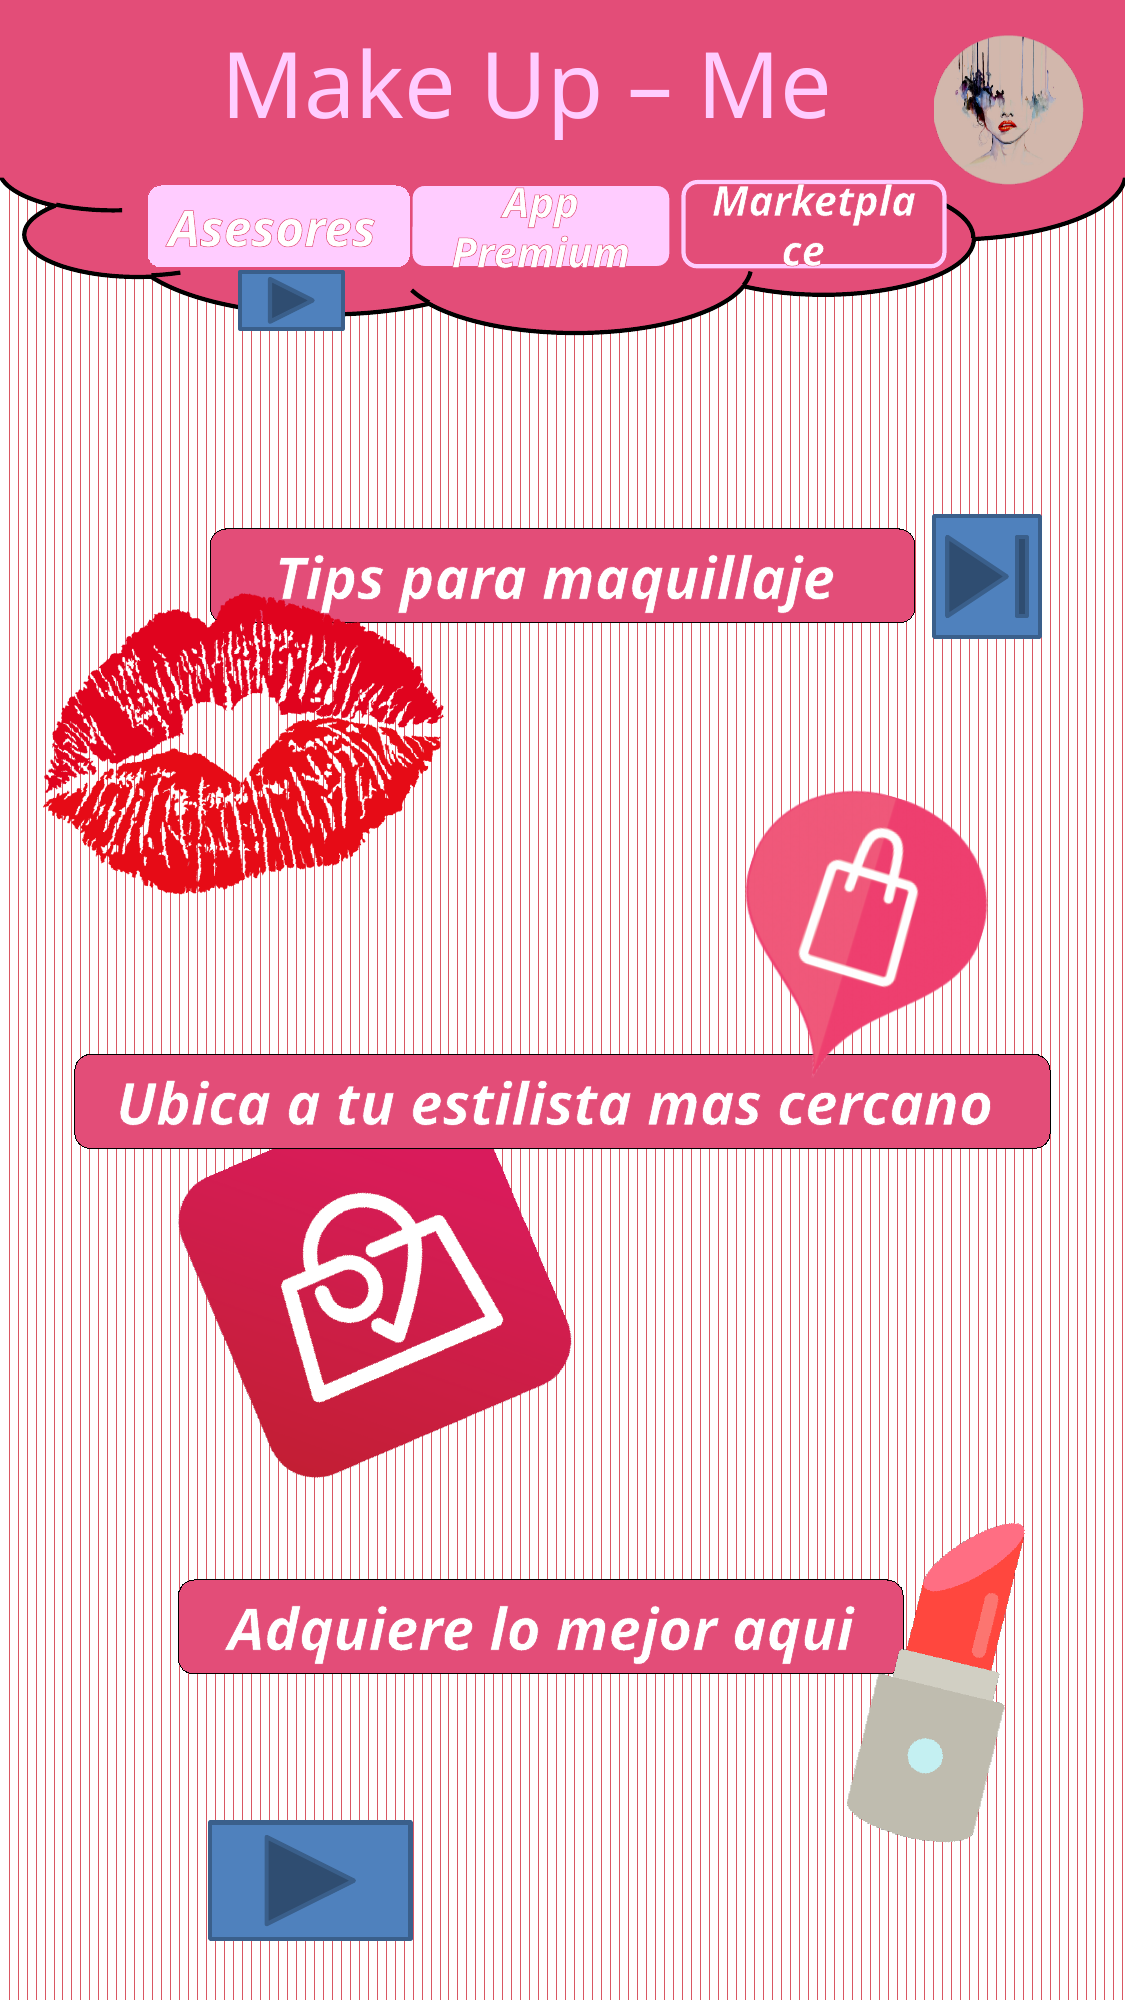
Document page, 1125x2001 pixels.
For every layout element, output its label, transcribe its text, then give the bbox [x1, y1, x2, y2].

text_box App Premium [409, 181, 674, 271]
picture [148, 1108, 601, 1508]
text_box [238, 270, 345, 331]
picture [933, 33, 1085, 186]
text_box Tips para maquillaje [415, 528, 915, 623]
text_box Make Up – Me [0, 0, 1125, 178]
text_box Tips para maquillaje [211, 528, 301, 539]
text_box Adquiere lo mejor aqui [178, 1579, 773, 1674]
text_box [932, 514, 1042, 639]
picture [744, 1475, 1125, 1875]
picture [697, 764, 1012, 1112]
text_box [0, 178, 1125, 336]
text_box [208, 1820, 413, 1941]
text_box Marketplace [681, 179, 947, 269]
picture [0, 510, 481, 990]
text_box Asesores [147, 184, 411, 268]
text_box Ubica a tu estilista mas cercano [74, 1054, 1051, 1149]
